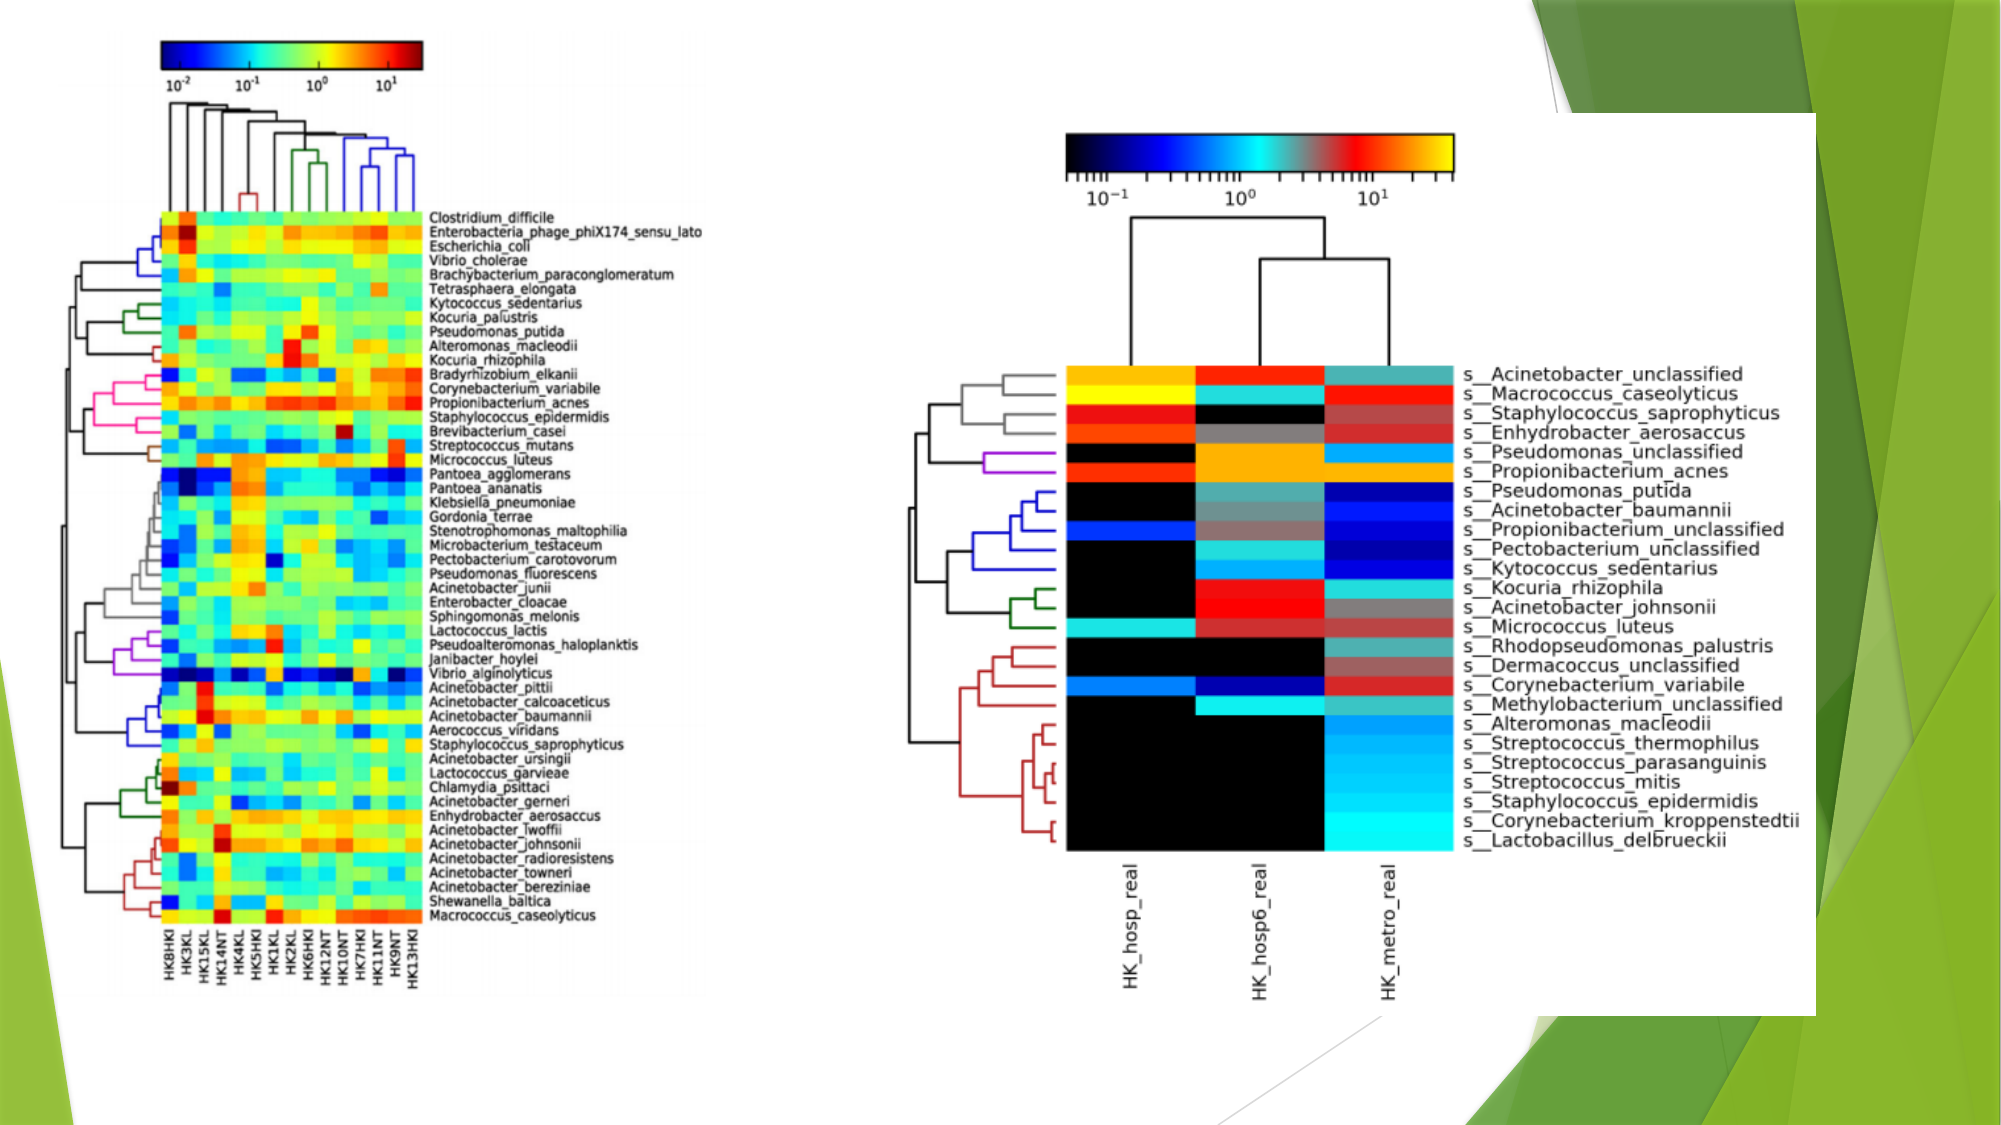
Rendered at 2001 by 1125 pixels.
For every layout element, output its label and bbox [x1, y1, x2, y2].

picture [58, 31, 707, 1016]
picture [889, 113, 1817, 1016]
